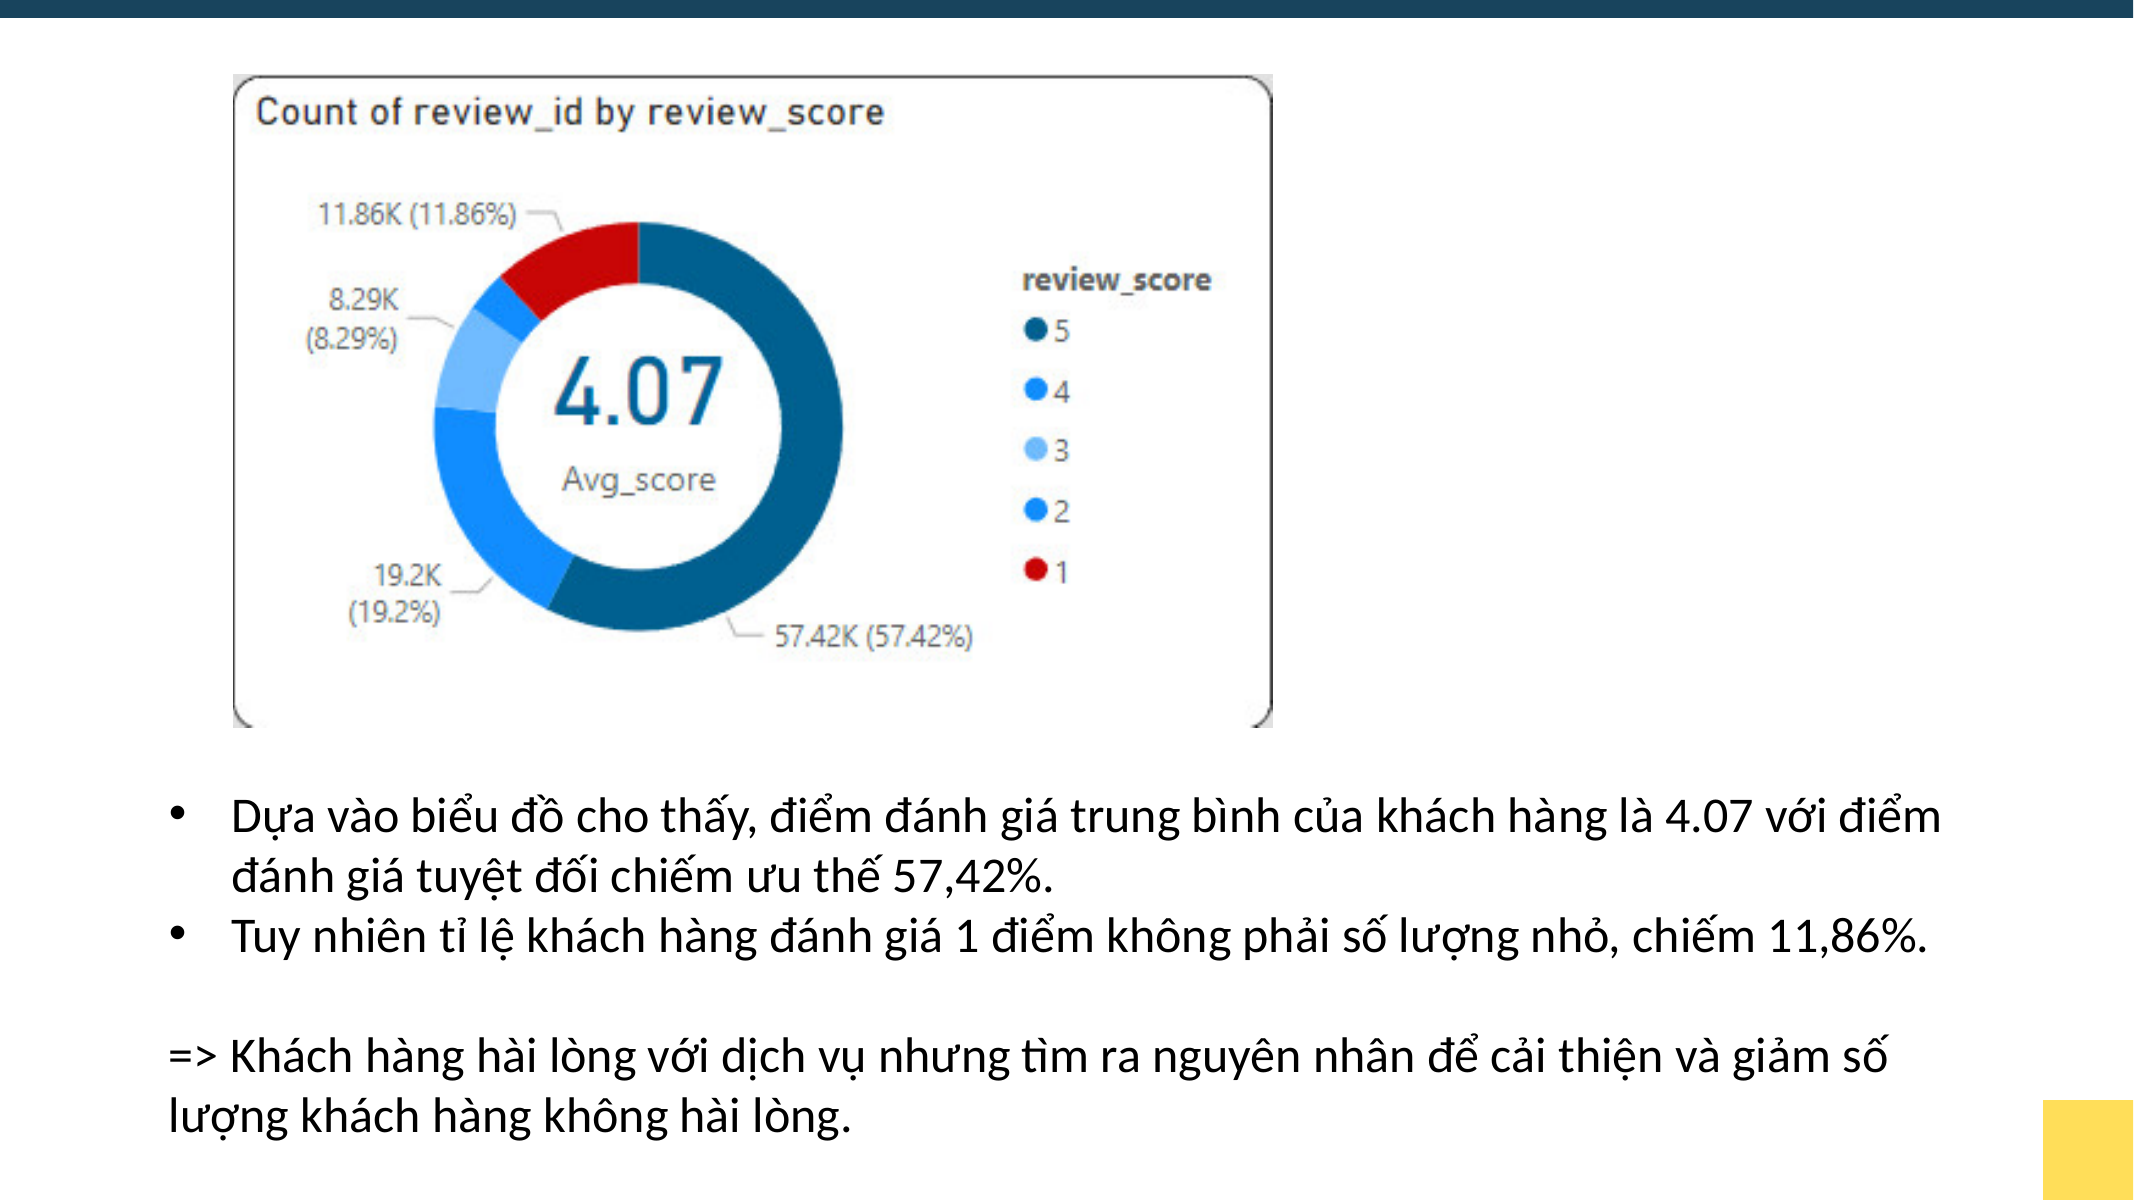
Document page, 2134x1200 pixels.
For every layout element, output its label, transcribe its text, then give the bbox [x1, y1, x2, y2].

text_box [0, 0, 2134, 18]
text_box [2042, 1099, 2134, 1200]
picture [233, 73, 1273, 729]
text_box Dựa vào biểu đồ cho thấy, điểm đánh giá trung bình của khách hàng là 4.07 với điểm đánh giá tuyệt đối chiếm ưu thế 57,42%. Tuy nhiên tỉ lệ khách hàng đánh giá 1 điểm không phải số lượng nhỏ, chiếm 11,86%. => Khách hàng hài lòng với dịch vụ nhưng tìm ra nguyên nhân để cải thiện và giảm số lượng khách hàng không hài lòng. [154, 774, 2021, 1150]
